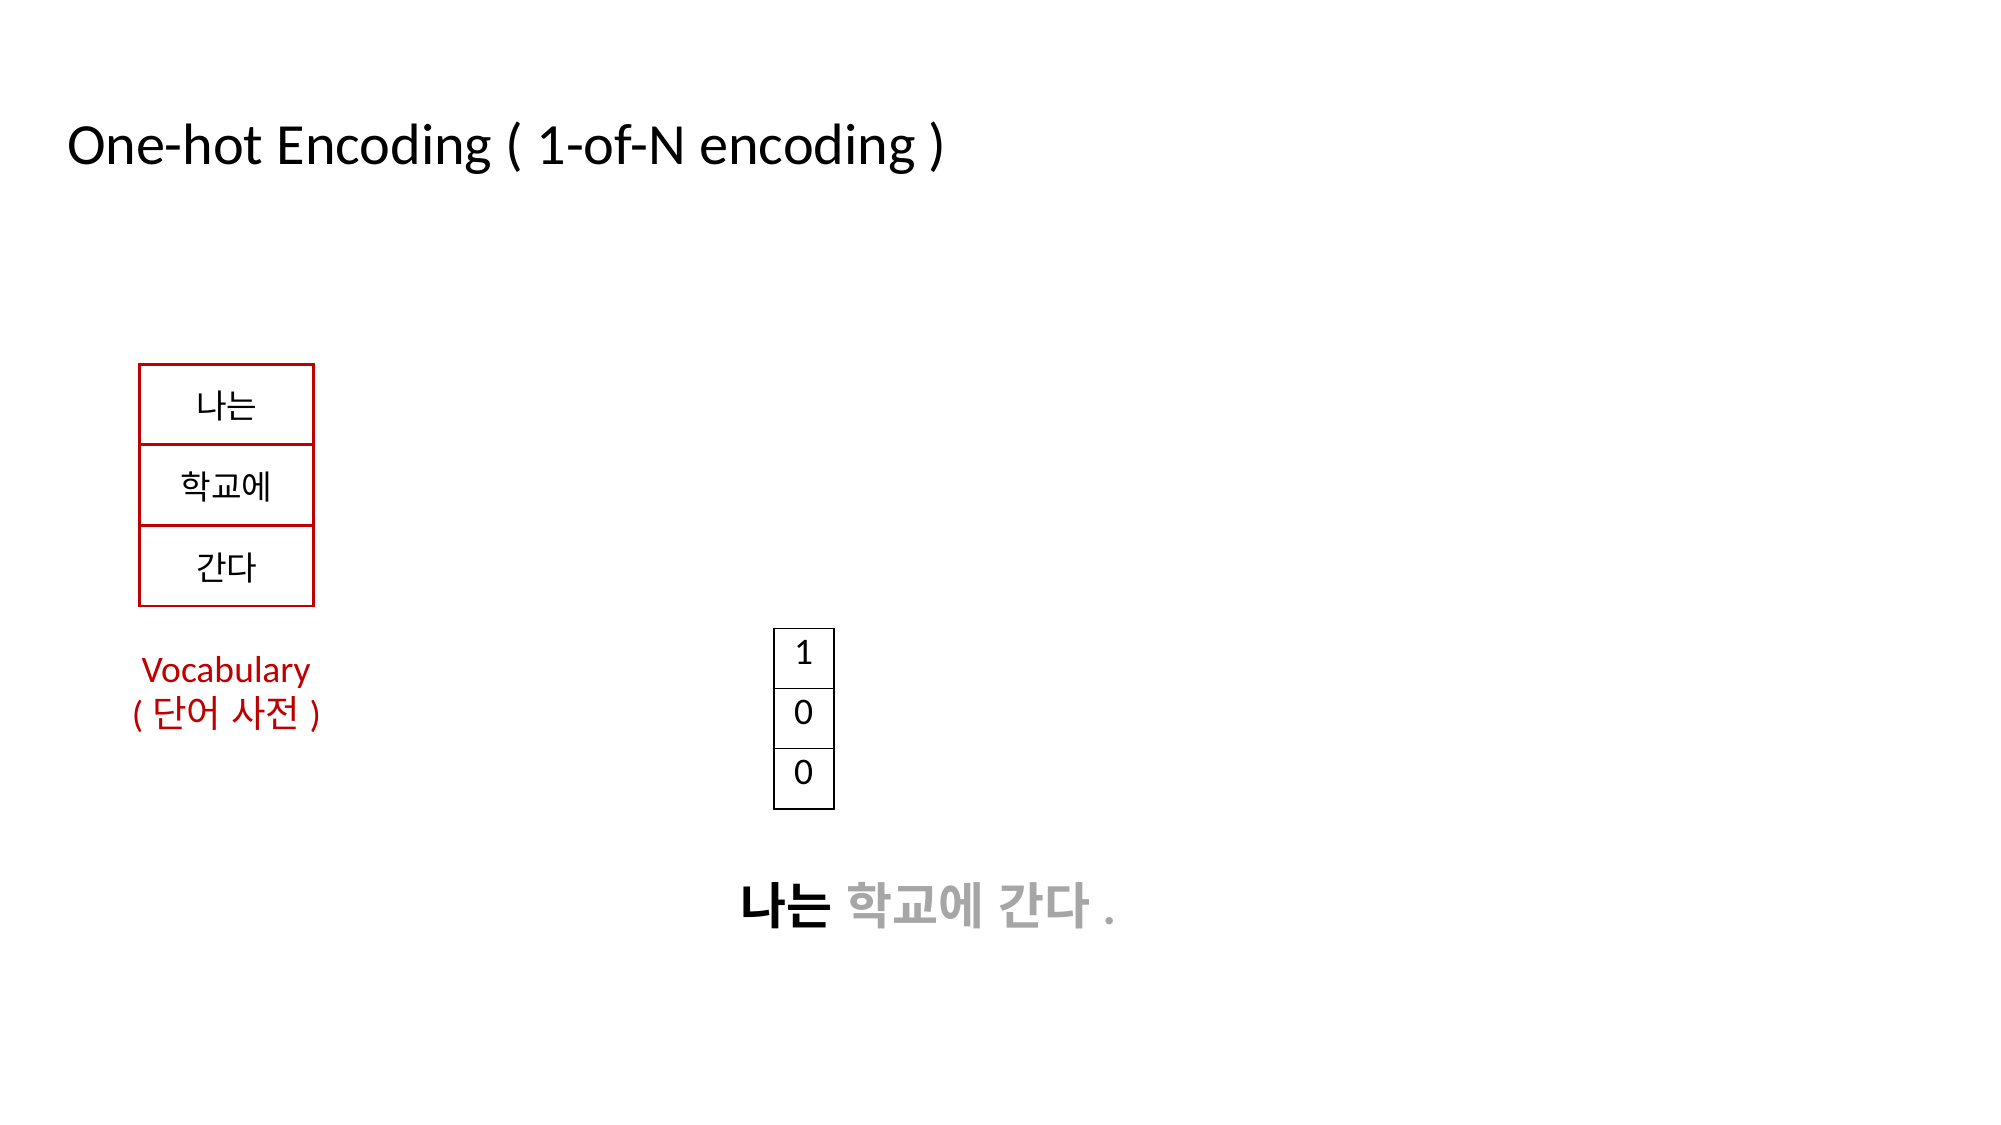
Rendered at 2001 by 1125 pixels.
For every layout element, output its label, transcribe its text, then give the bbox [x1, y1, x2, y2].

table_cell 0 [775, 749, 833, 808]
table_header 나는 [141, 366, 312, 443]
table_cell 학교에 [141, 446, 312, 524]
text_box One-hot Encoding ( 1-of-N encoding ) [52, 98, 962, 184]
text_box 나는 학교에 간다. [725, 866, 1144, 942]
table_header 1 [775, 629, 833, 688]
text_box Vocabulary (단어 사전) [117, 637, 336, 743]
table_cell 0 [775, 689, 833, 748]
table_cell 간다 [141, 527, 312, 605]
